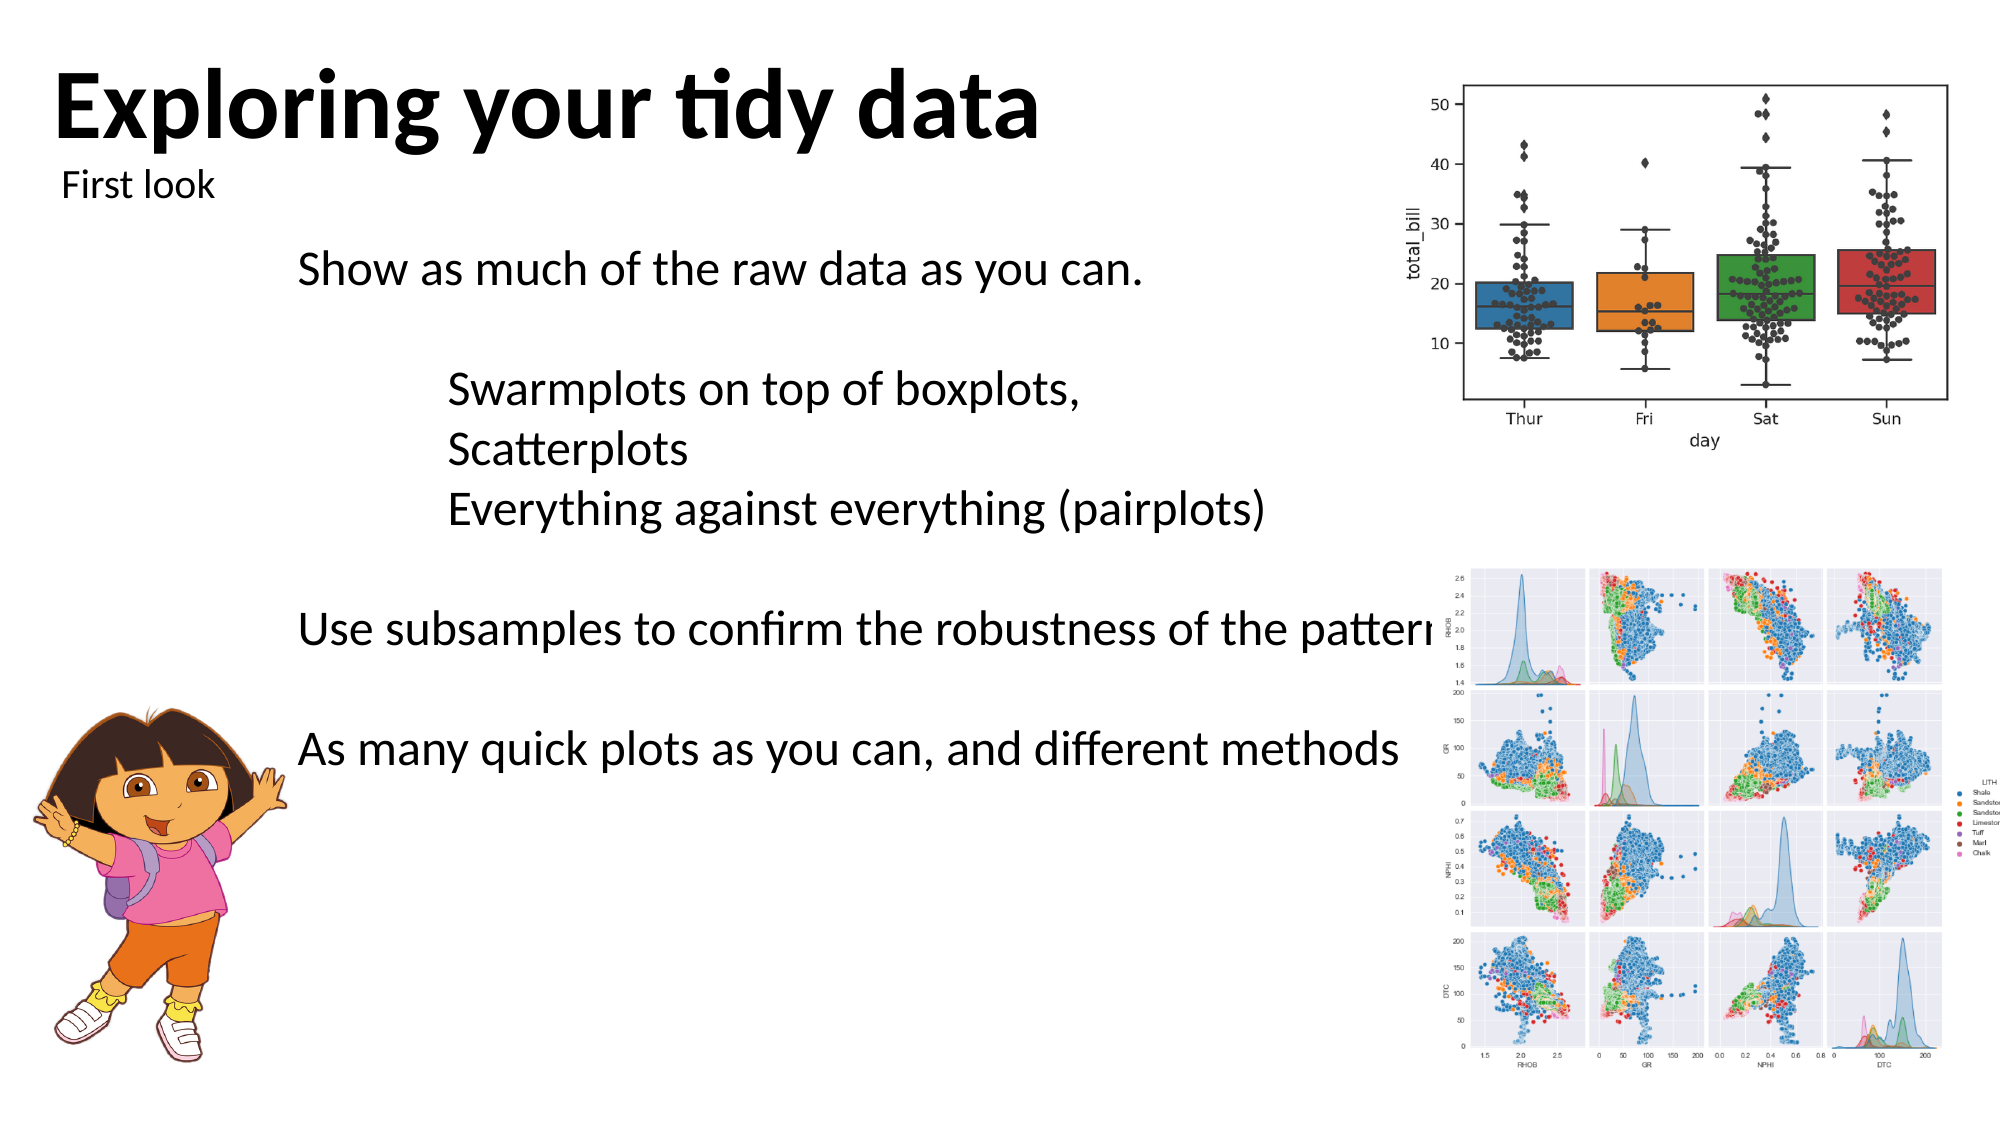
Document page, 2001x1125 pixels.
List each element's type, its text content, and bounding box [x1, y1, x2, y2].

text_box Exploring your tidy data [39, 31, 1059, 167]
picture [1432, 562, 2000, 1080]
picture [1393, 68, 1956, 455]
text_box First look [46, 149, 231, 214]
picture [0, 673, 316, 1094]
text_box Show as much of the raw data as you can. Swarmplots on top of boxplots, Scatterplots Everything against everything (pairplots) Use subsamples to confirm the robustness of the pattern As many quick plots as you can, and different methods [282, 228, 1465, 784]
